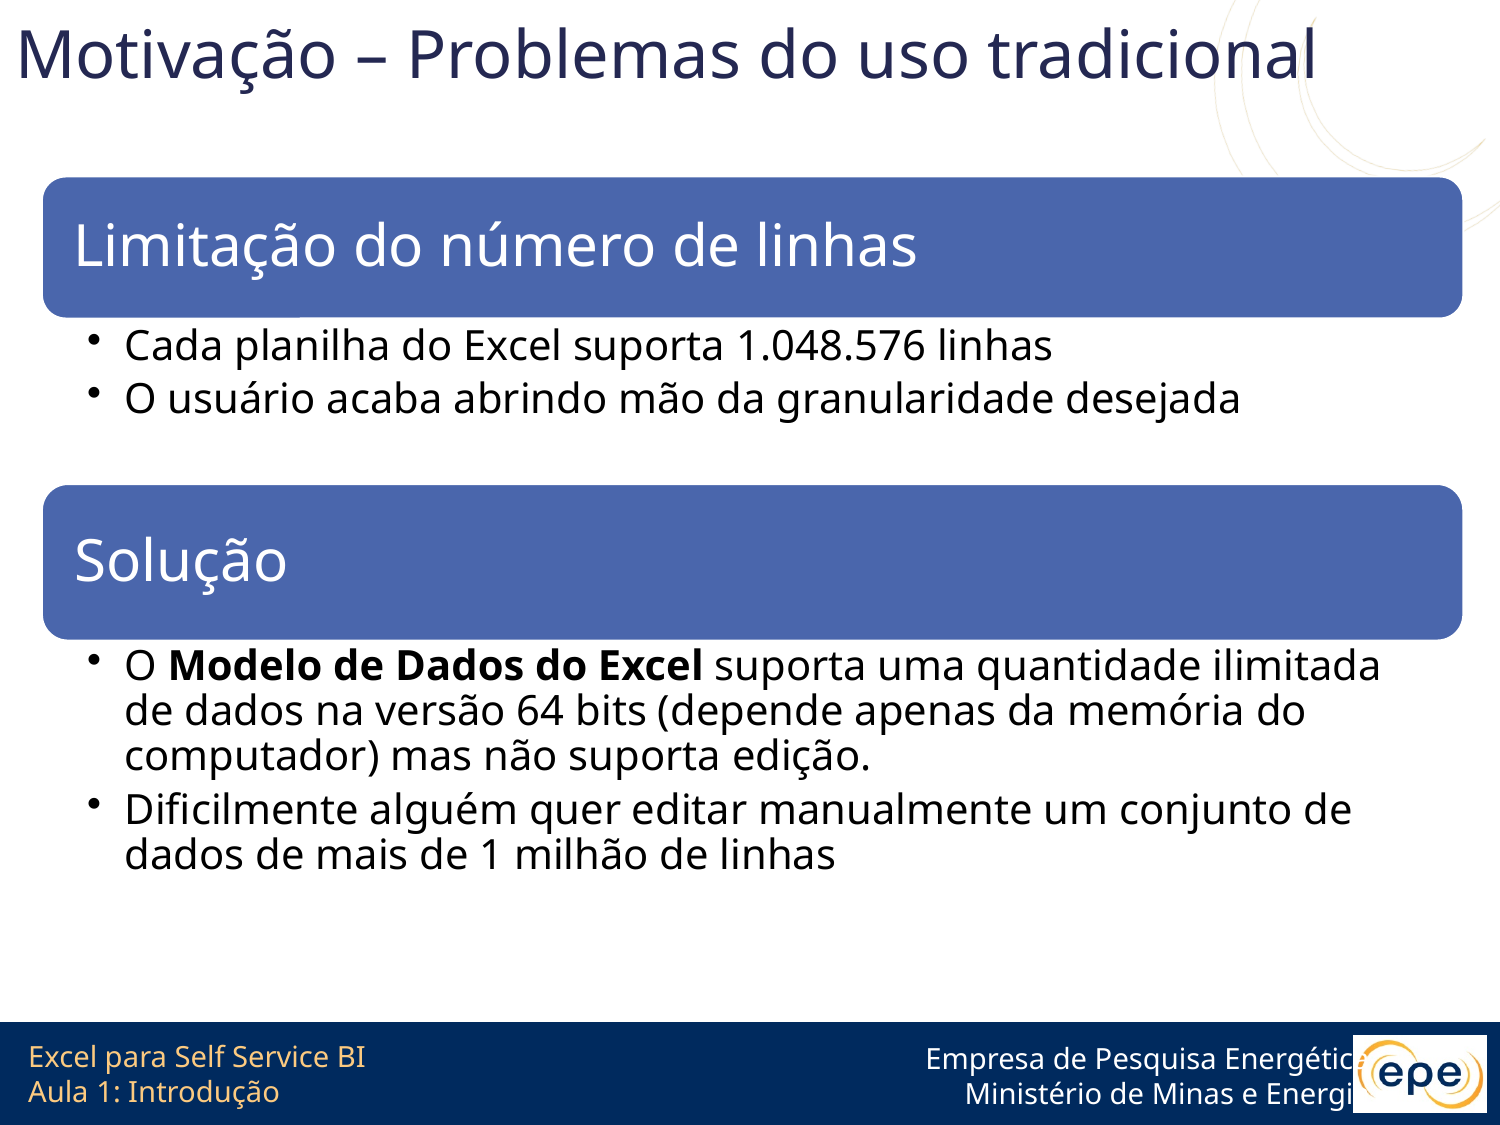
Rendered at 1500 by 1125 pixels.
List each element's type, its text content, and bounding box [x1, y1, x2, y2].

title Motivação – Problemas do uso tradicional [0, 0, 1422, 115]
picture [1353, 1035, 1487, 1113]
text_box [41, 174, 1464, 896]
